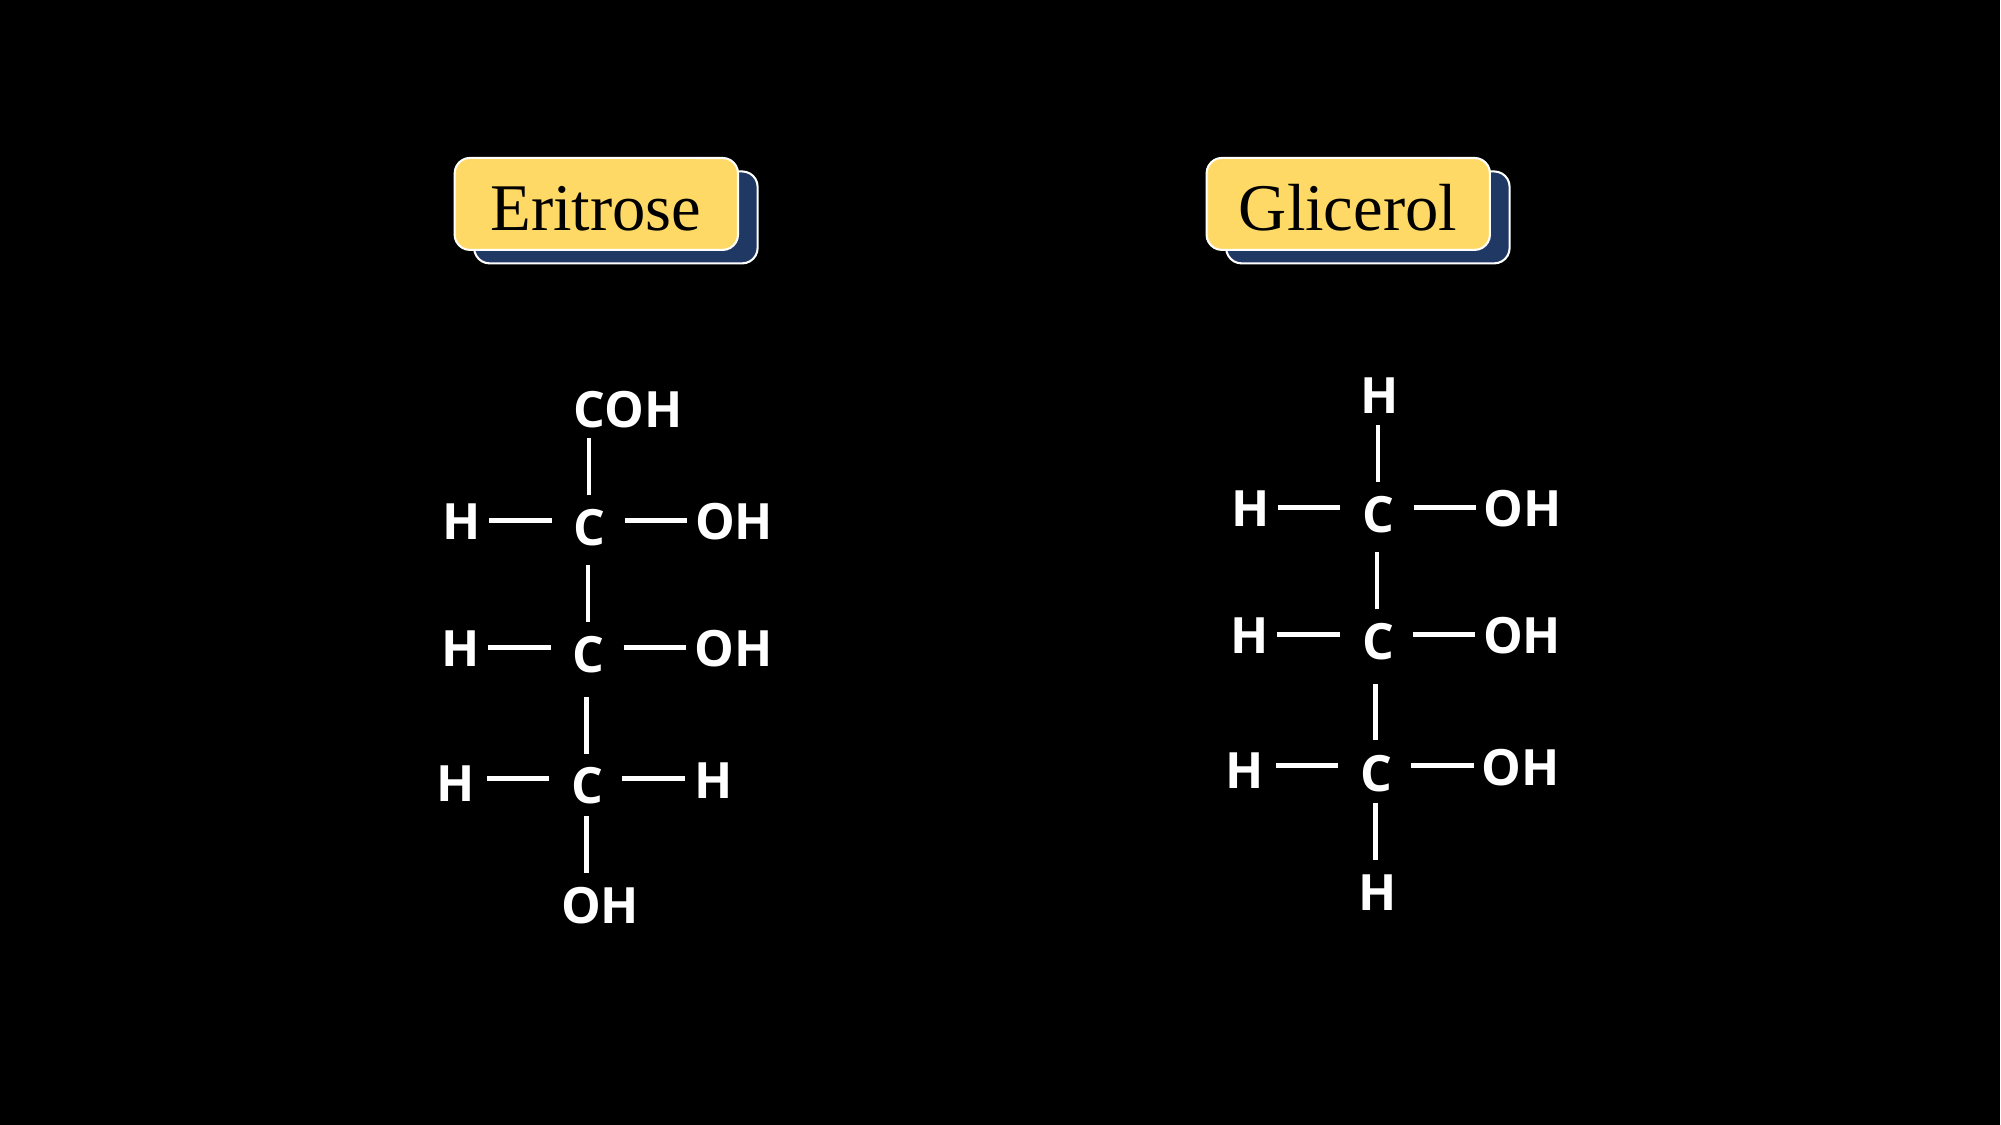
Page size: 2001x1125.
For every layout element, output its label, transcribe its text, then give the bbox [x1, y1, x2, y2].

text_box H [669, 740, 758, 816]
text_box C [1338, 602, 1418, 678]
text_box [473, 170, 759, 265]
text_box H [1205, 730, 1284, 806]
text_box OH [1467, 469, 1578, 544]
text_box C [1339, 475, 1418, 551]
text_box C [548, 746, 627, 822]
text_box OH [1465, 727, 1576, 803]
text_box C [549, 615, 629, 691]
text_box H [416, 743, 495, 819]
text_box OH [539, 865, 661, 941]
text_box H [421, 609, 500, 685]
text_box H [1340, 355, 1419, 431]
text_box OH [1467, 596, 1578, 671]
text_box H [1333, 852, 1422, 928]
text_box H [422, 482, 501, 558]
text_box Glicerol [1205, 156, 1491, 251]
text_box [1225, 170, 1511, 265]
text_box COH [531, 369, 725, 445]
text_box C [1337, 733, 1416, 809]
text_box H [1210, 469, 1290, 544]
text_box OH [679, 482, 789, 558]
text_box C [550, 488, 629, 564]
text_box Eritrose [453, 156, 740, 251]
text_box OH [678, 609, 789, 685]
text_box H [1210, 596, 1289, 671]
